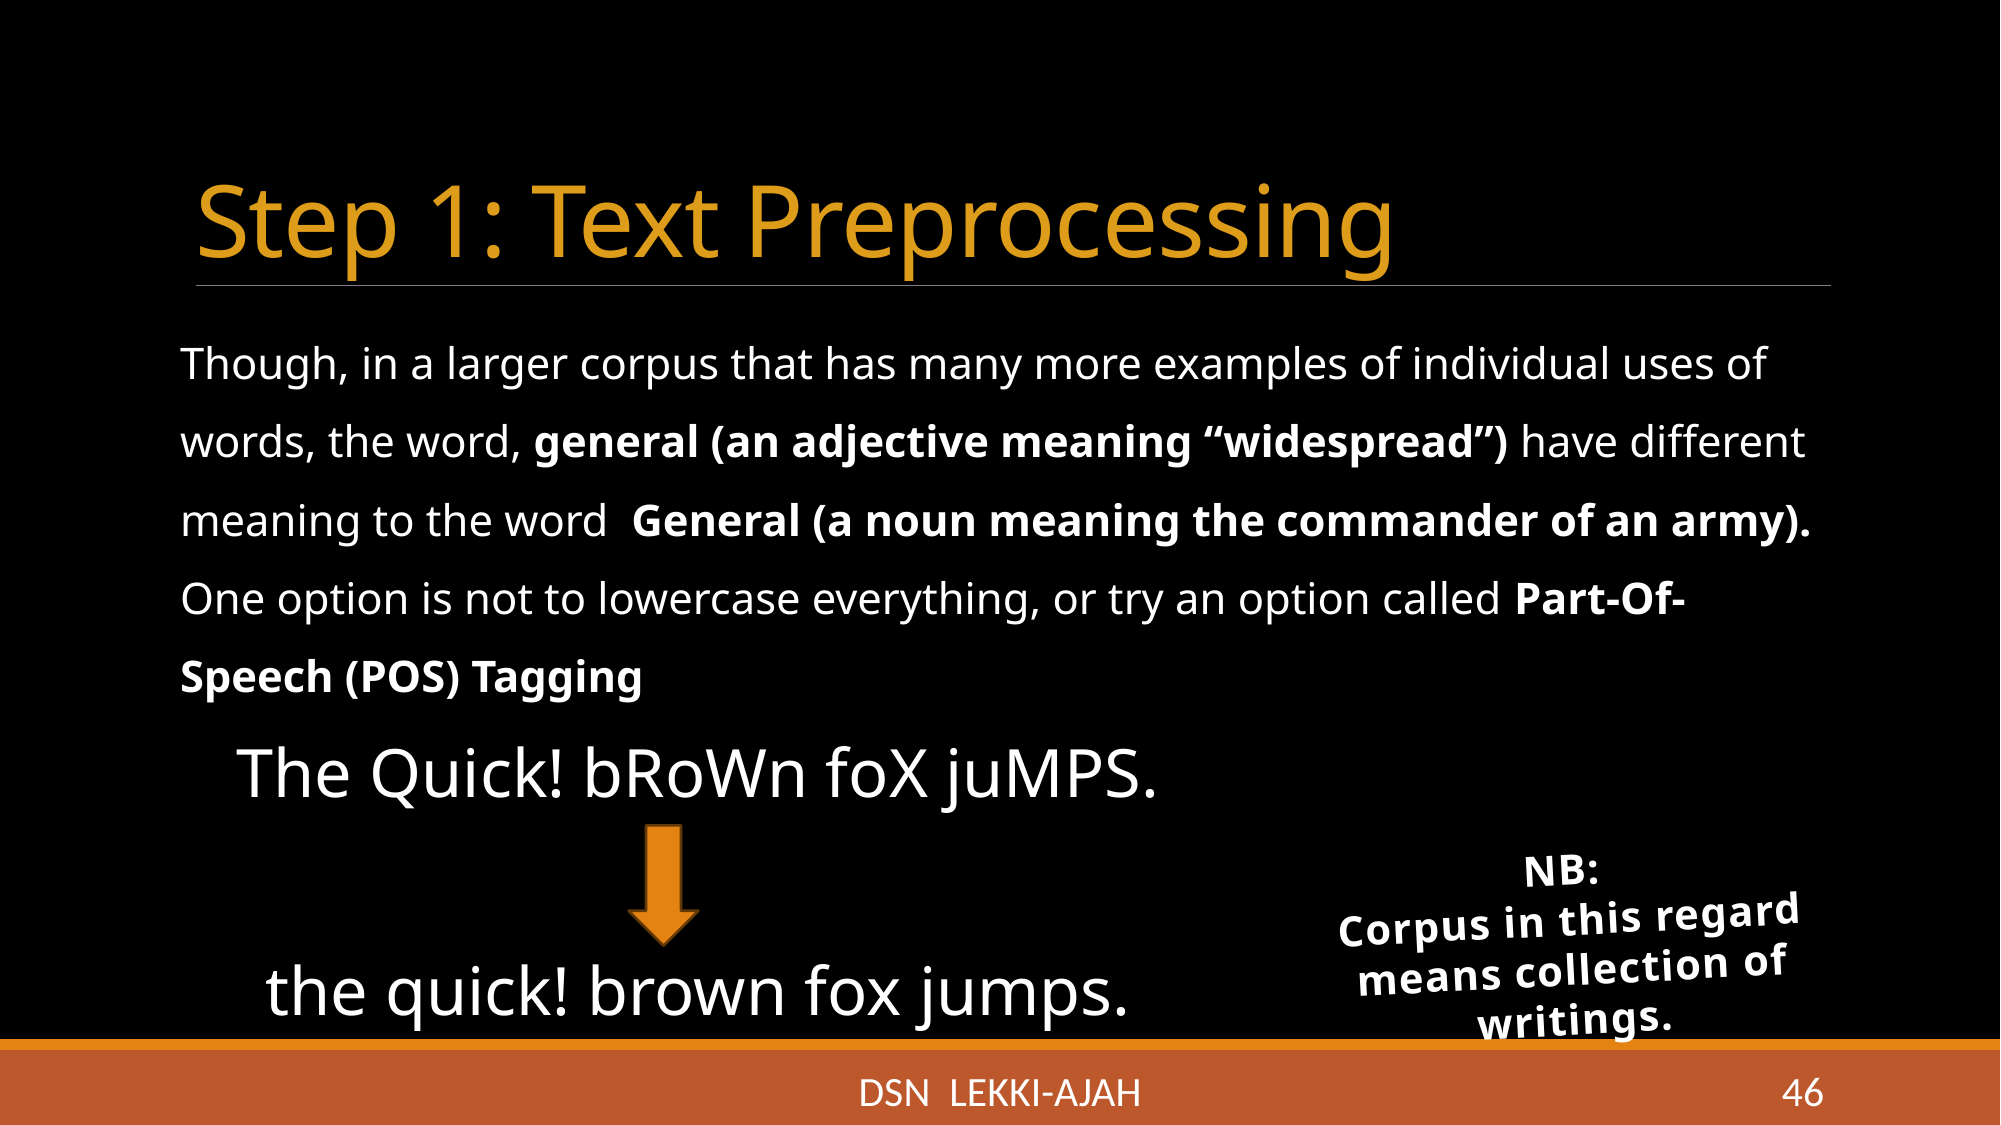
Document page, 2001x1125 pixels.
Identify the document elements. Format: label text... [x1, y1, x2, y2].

text_box The Quick! bRoWn foX juMPS. the quick! brown fox jumps. [123, 722, 1274, 1049]
text_box [277, 1049, 933, 1054]
text_box NB: Corpus in this regard means collection of writings. [1262, 819, 1890, 1067]
list Though, in a larger corpus that has many more examples of individual uses of words, the word, general (an adjective meaning “widespread”) have different meaning to the word General (a noun meaning the commander of an army). One option is not to lowercase everything, or try an option called Part-Of-Speech (POS) Tagging [180, 302, 1830, 717]
text_box [627, 824, 700, 947]
slide_number 46 [1624, 1059, 1840, 1120]
title Step 1: Text Preprocessing [180, 47, 1830, 285]
footer DSN LEKKI-AJAH [604, 1059, 1396, 1120]
